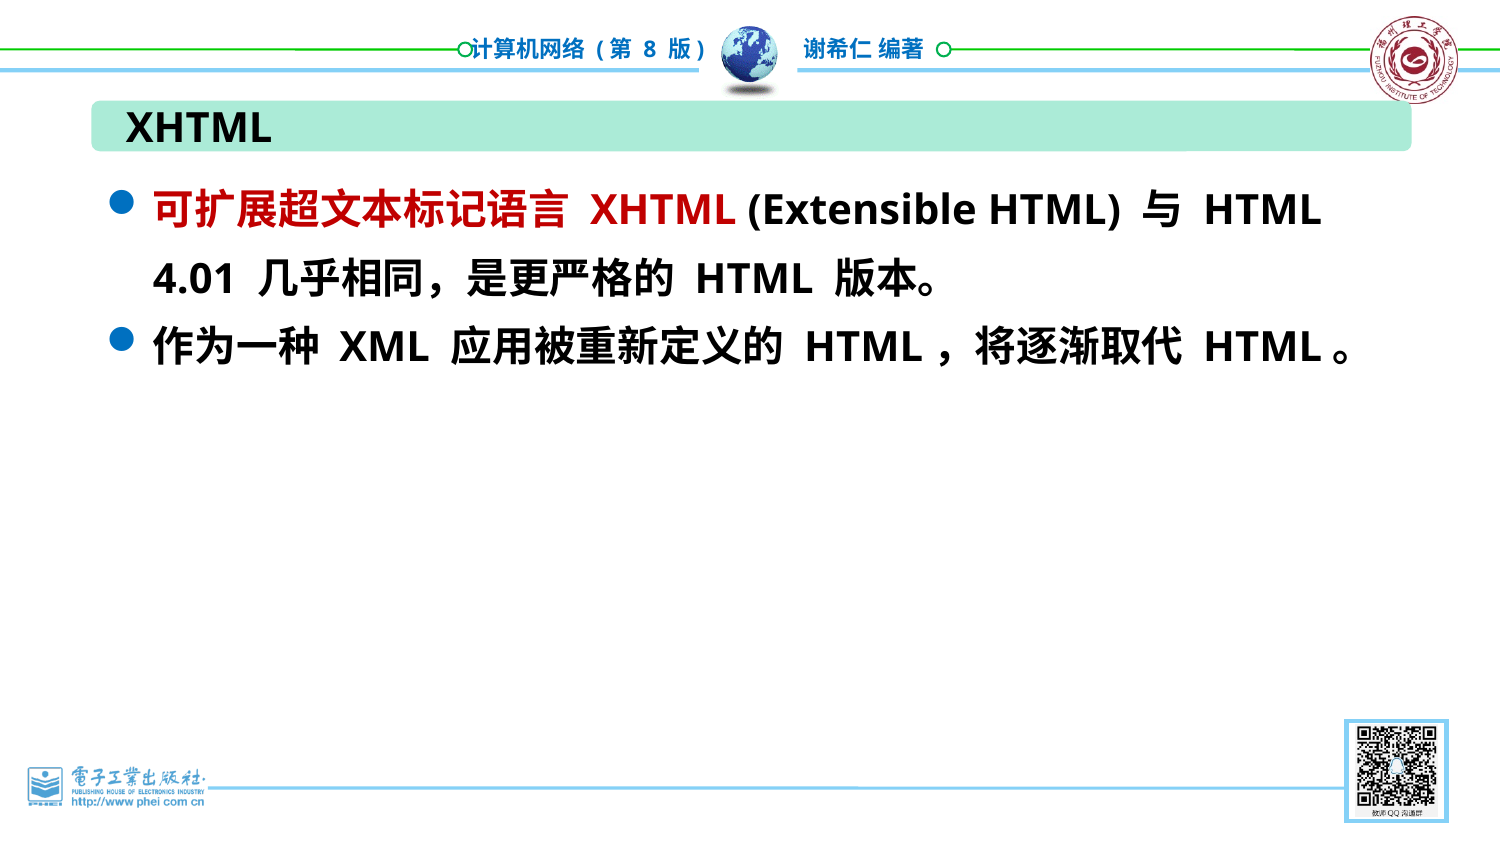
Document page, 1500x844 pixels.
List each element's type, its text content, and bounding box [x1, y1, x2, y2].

picture [719, 24, 779, 100]
picture [1355, 724, 1438, 817]
picture [1370, 16, 1458, 104]
text_box [91, 100, 111, 152]
text_box 可扩展超文本标记语言 XHTML (Extensible HTML) 与 HTML 4.01 几乎相同，是更严格的 HTML 版本。 作为一种 XML 应用被重新定义的 HTML，将逐渐取代 HTML。 [91, 156, 1412, 378]
picture [23, 764, 208, 809]
text_box XHTML [111, 93, 288, 159]
text_box [288, 100, 1412, 152]
